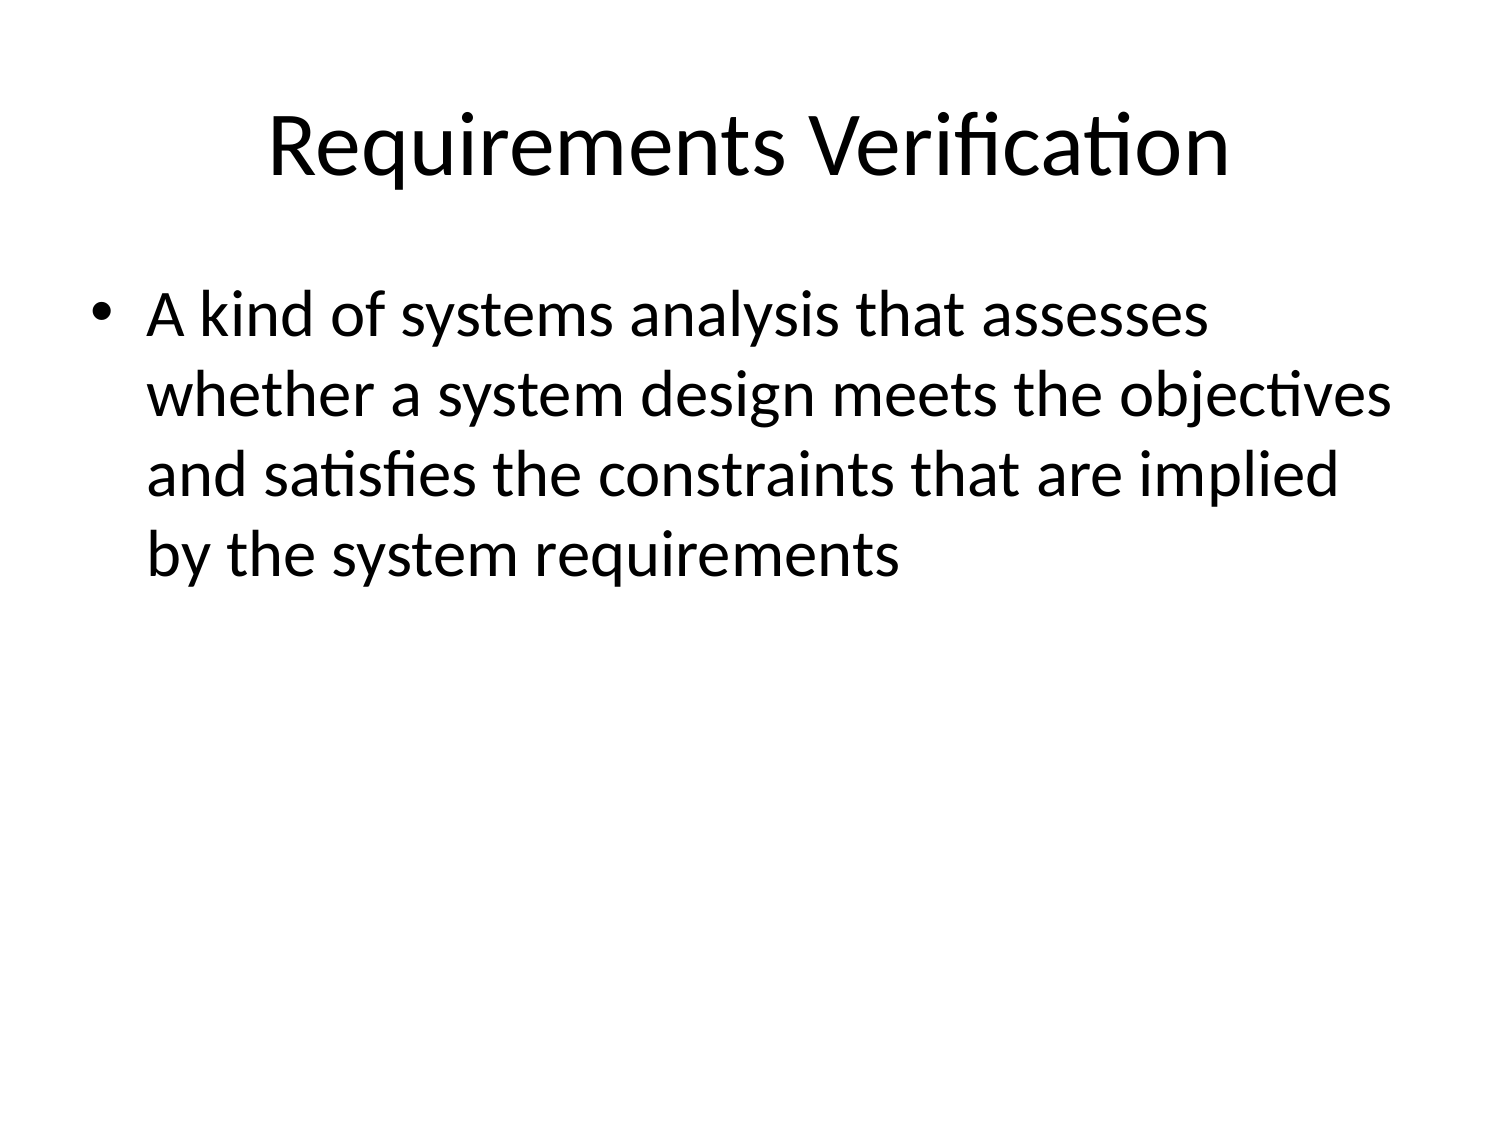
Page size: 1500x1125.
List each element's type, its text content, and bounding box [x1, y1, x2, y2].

list A kind of systems analysis that assesses whether a system design meets the objectives and satisfies the constraints that are implied by the system requirements [75, 262, 1425, 1005]
title Requirements Verification [75, 45, 1425, 233]
